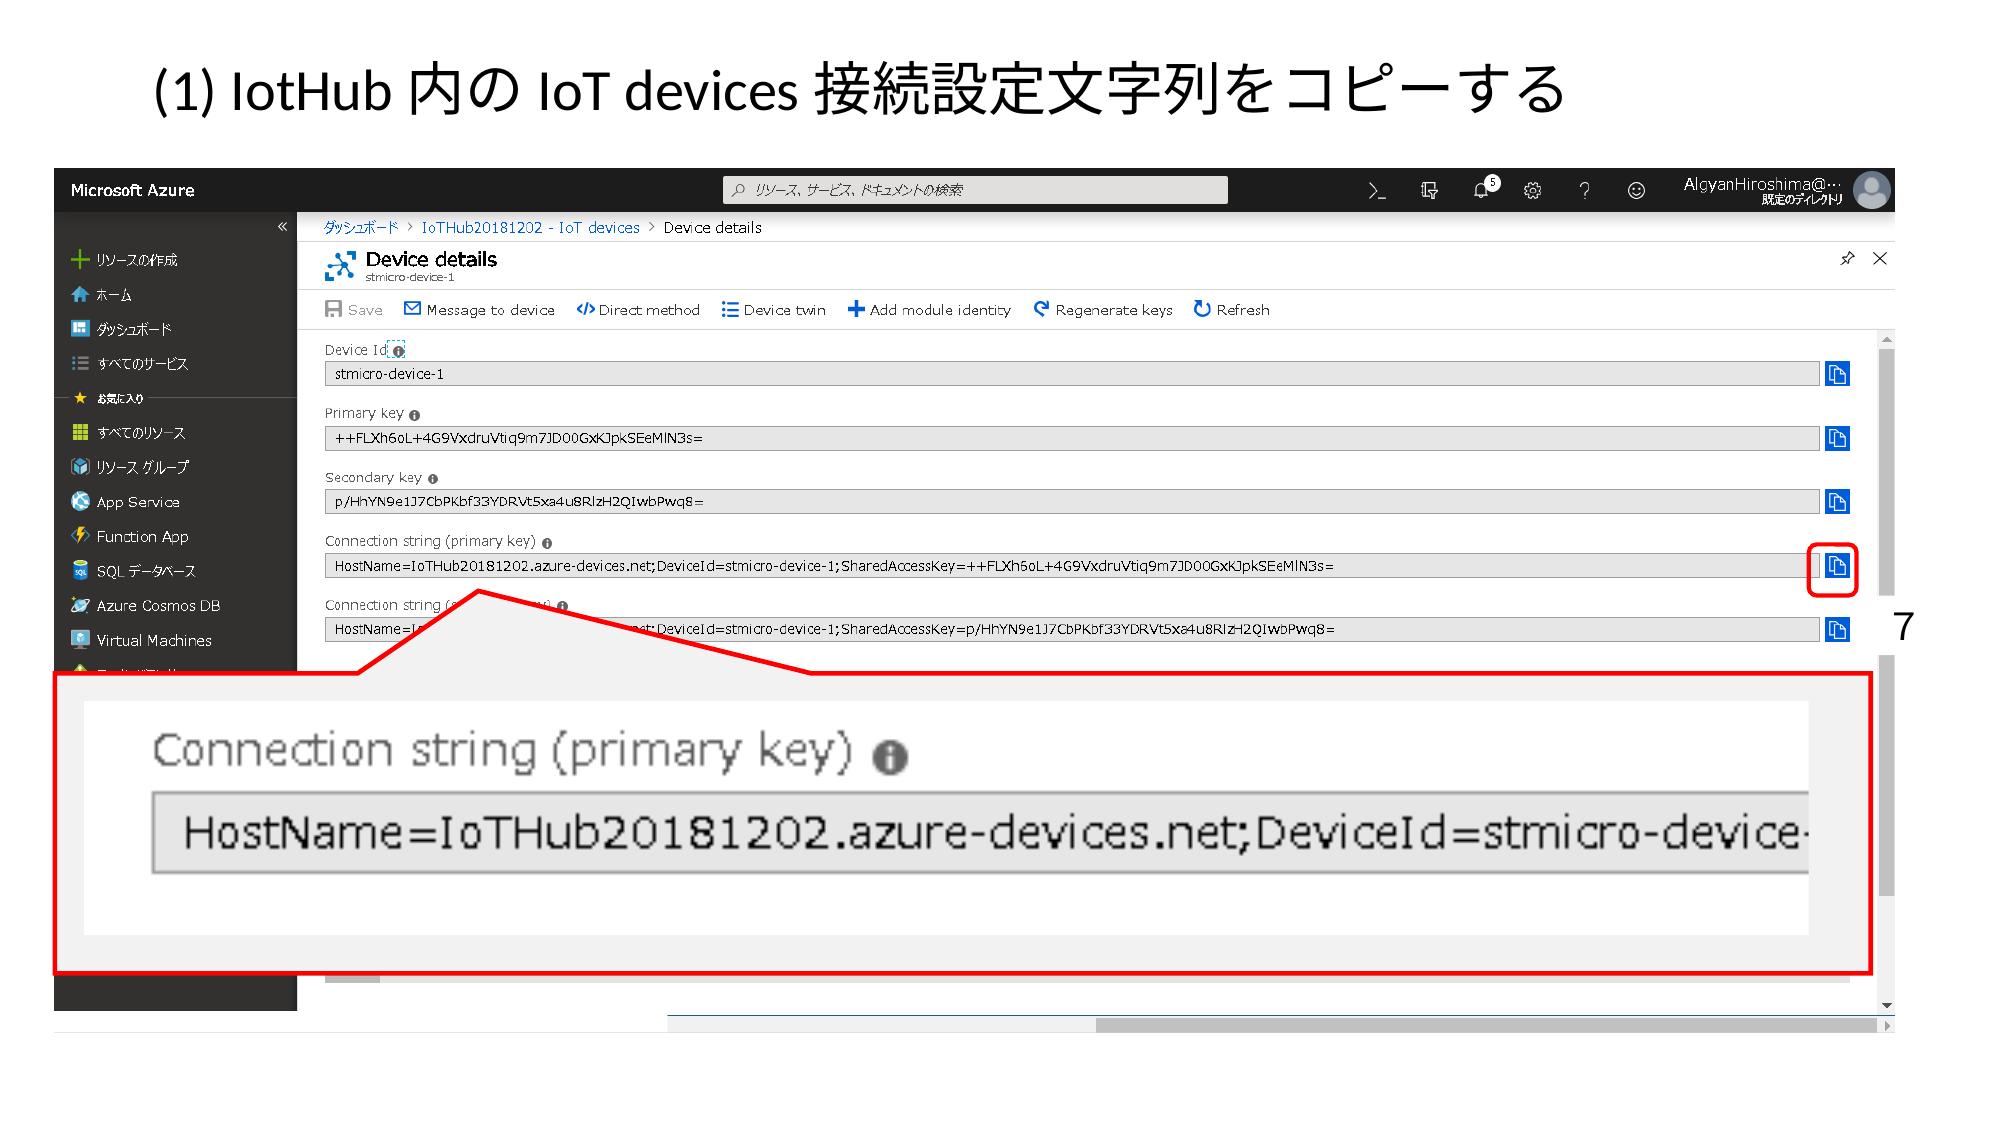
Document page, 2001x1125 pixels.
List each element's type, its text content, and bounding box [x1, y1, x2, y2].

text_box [54, 673, 1871, 974]
list (1) IotHub内のIoT devices接続設定文字列をコピーする [137, 52, 1863, 168]
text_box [54, 168, 1946, 1033]
